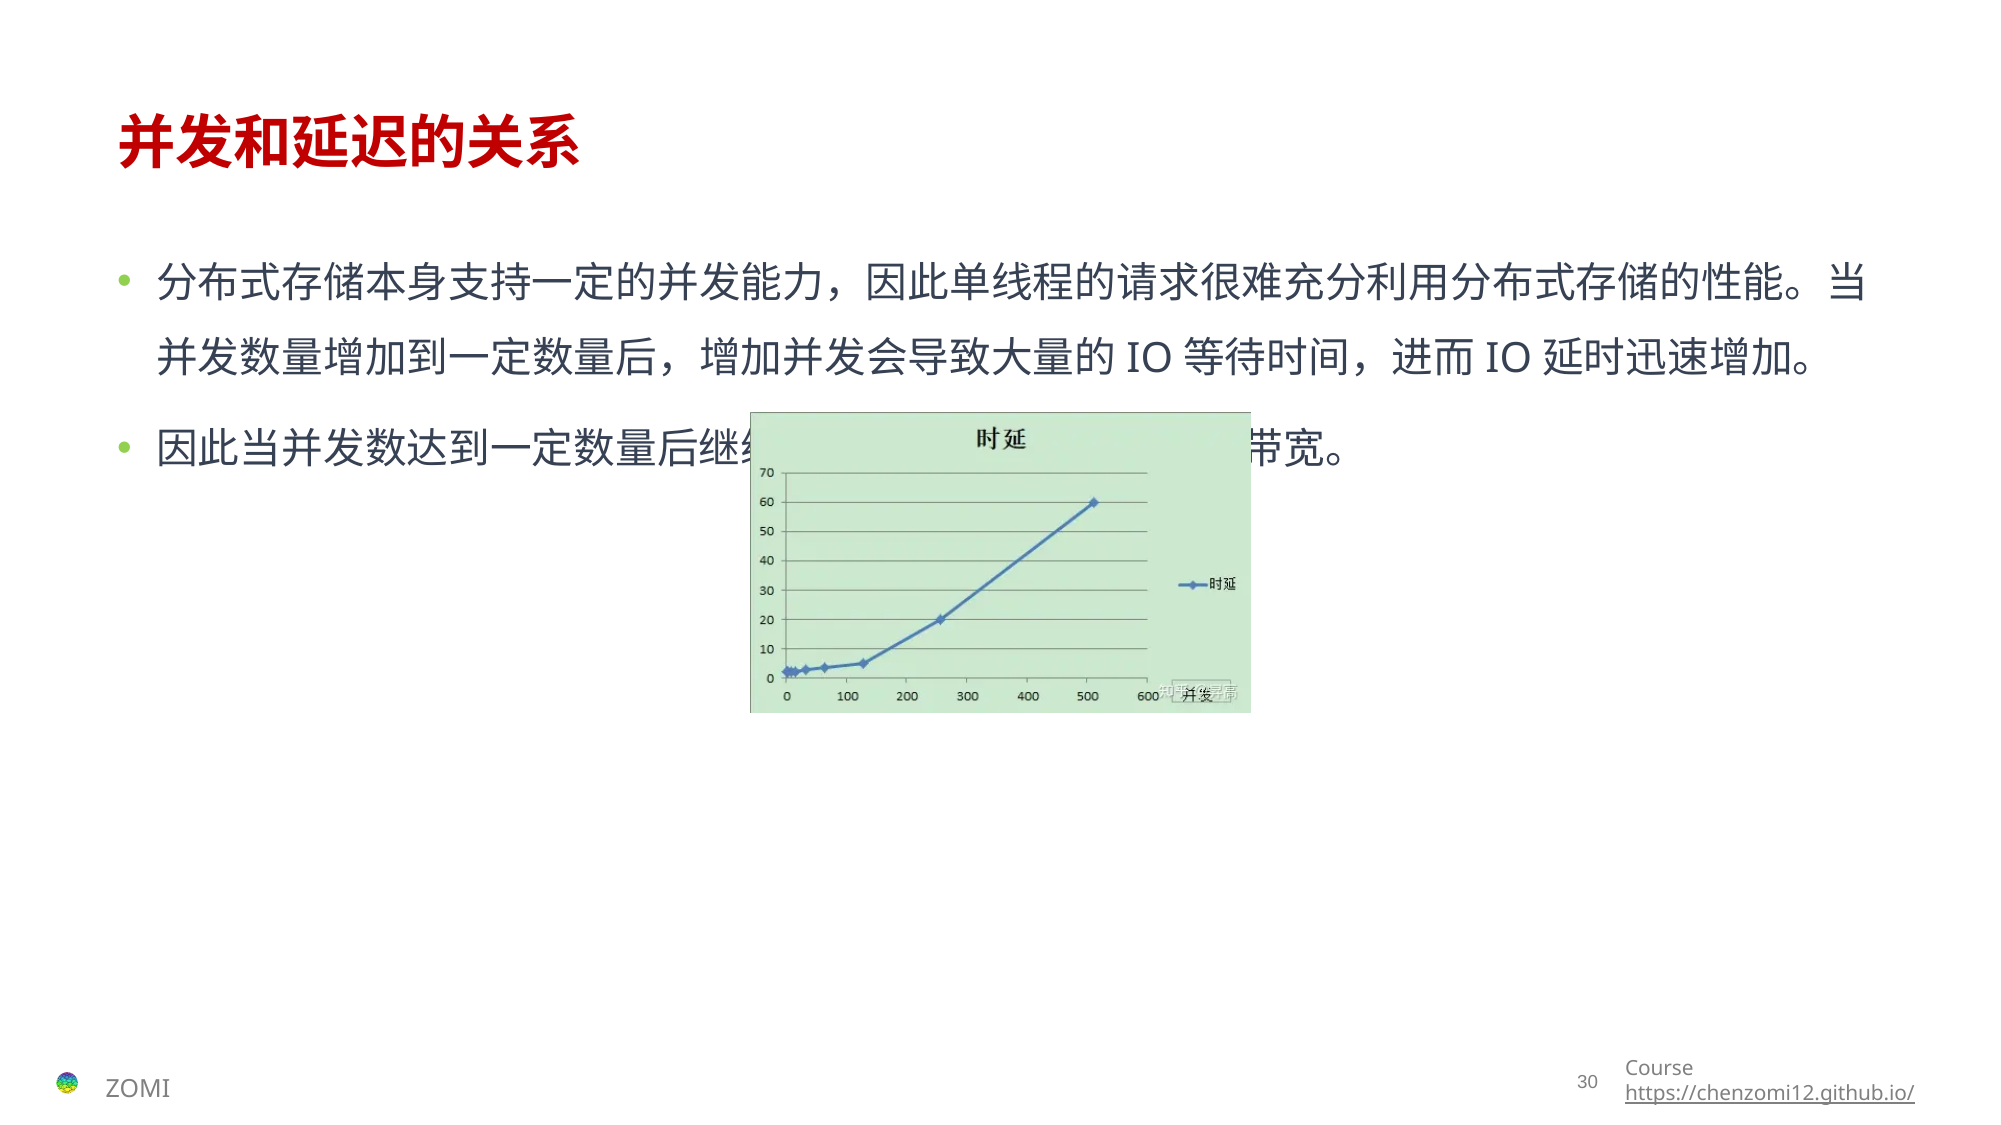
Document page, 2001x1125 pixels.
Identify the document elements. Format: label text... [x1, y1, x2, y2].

list 分布式存储本身支持一定的并发能力，因此单线程的请求很难充分利用分布式存储的性能。当并发数量增加到一定数量后，增加并发会导致大量的IO等待时间，进而IO延时迅速增加。 因此当并发数达到一定数量后继续增加并发数并会提升总体带宽。 [102, 223, 1901, 1043]
picture [750, 412, 1251, 713]
picture [57, 1073, 77, 1093]
title 并发和延迟的关系 [102, 91, 1901, 189]
